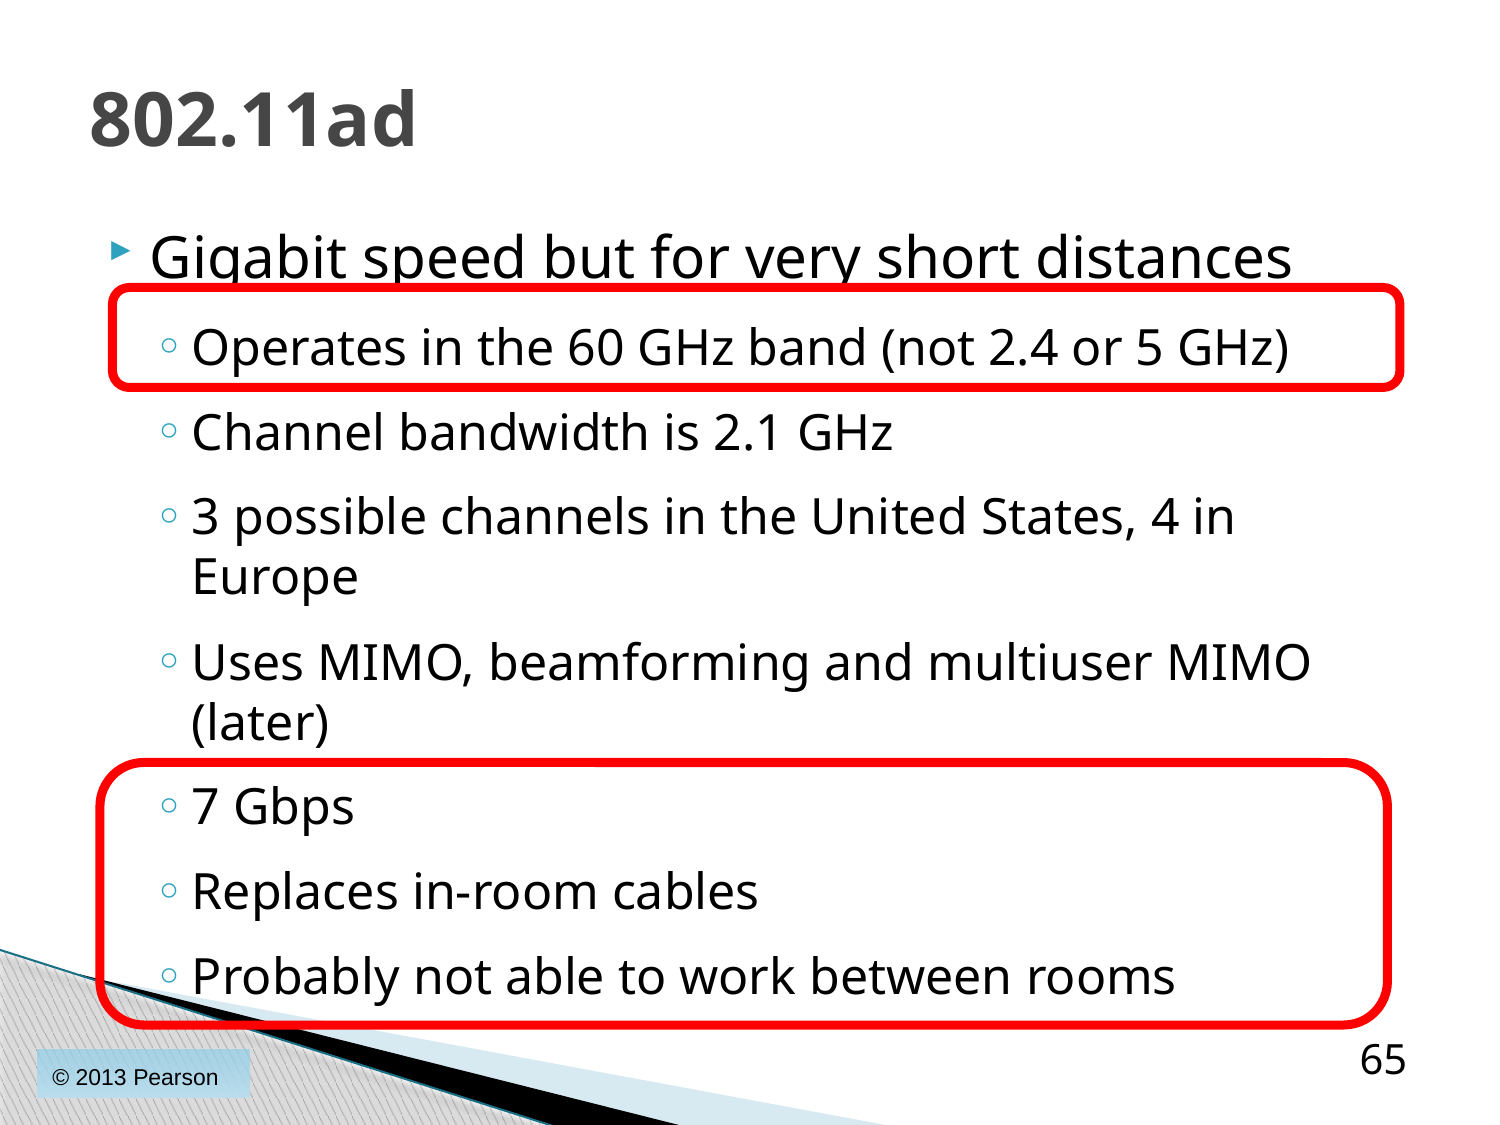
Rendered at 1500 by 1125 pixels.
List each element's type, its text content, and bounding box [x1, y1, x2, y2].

title 802.11ad [75, 45, 1425, 188]
slide_number 65 [1287, 1037, 1423, 1098]
footer © 2013 Pearson [37, 1050, 250, 1098]
list Gigabit speed but for very short distances Operates in the 60 GHz band (not 2.4 or 5 GHz) Channel bandwidth is 2.1 GHz 3 possible channels in the United States, 4 in Europe Uses MIMO, beamforming and multiuser MIMO (later) 7 Gbps Replaces in-room cables Probably not able to work between rooms [74, 212, 1426, 1045]
text_box [95, 757, 1392, 1030]
text_box [107, 282, 1405, 392]
